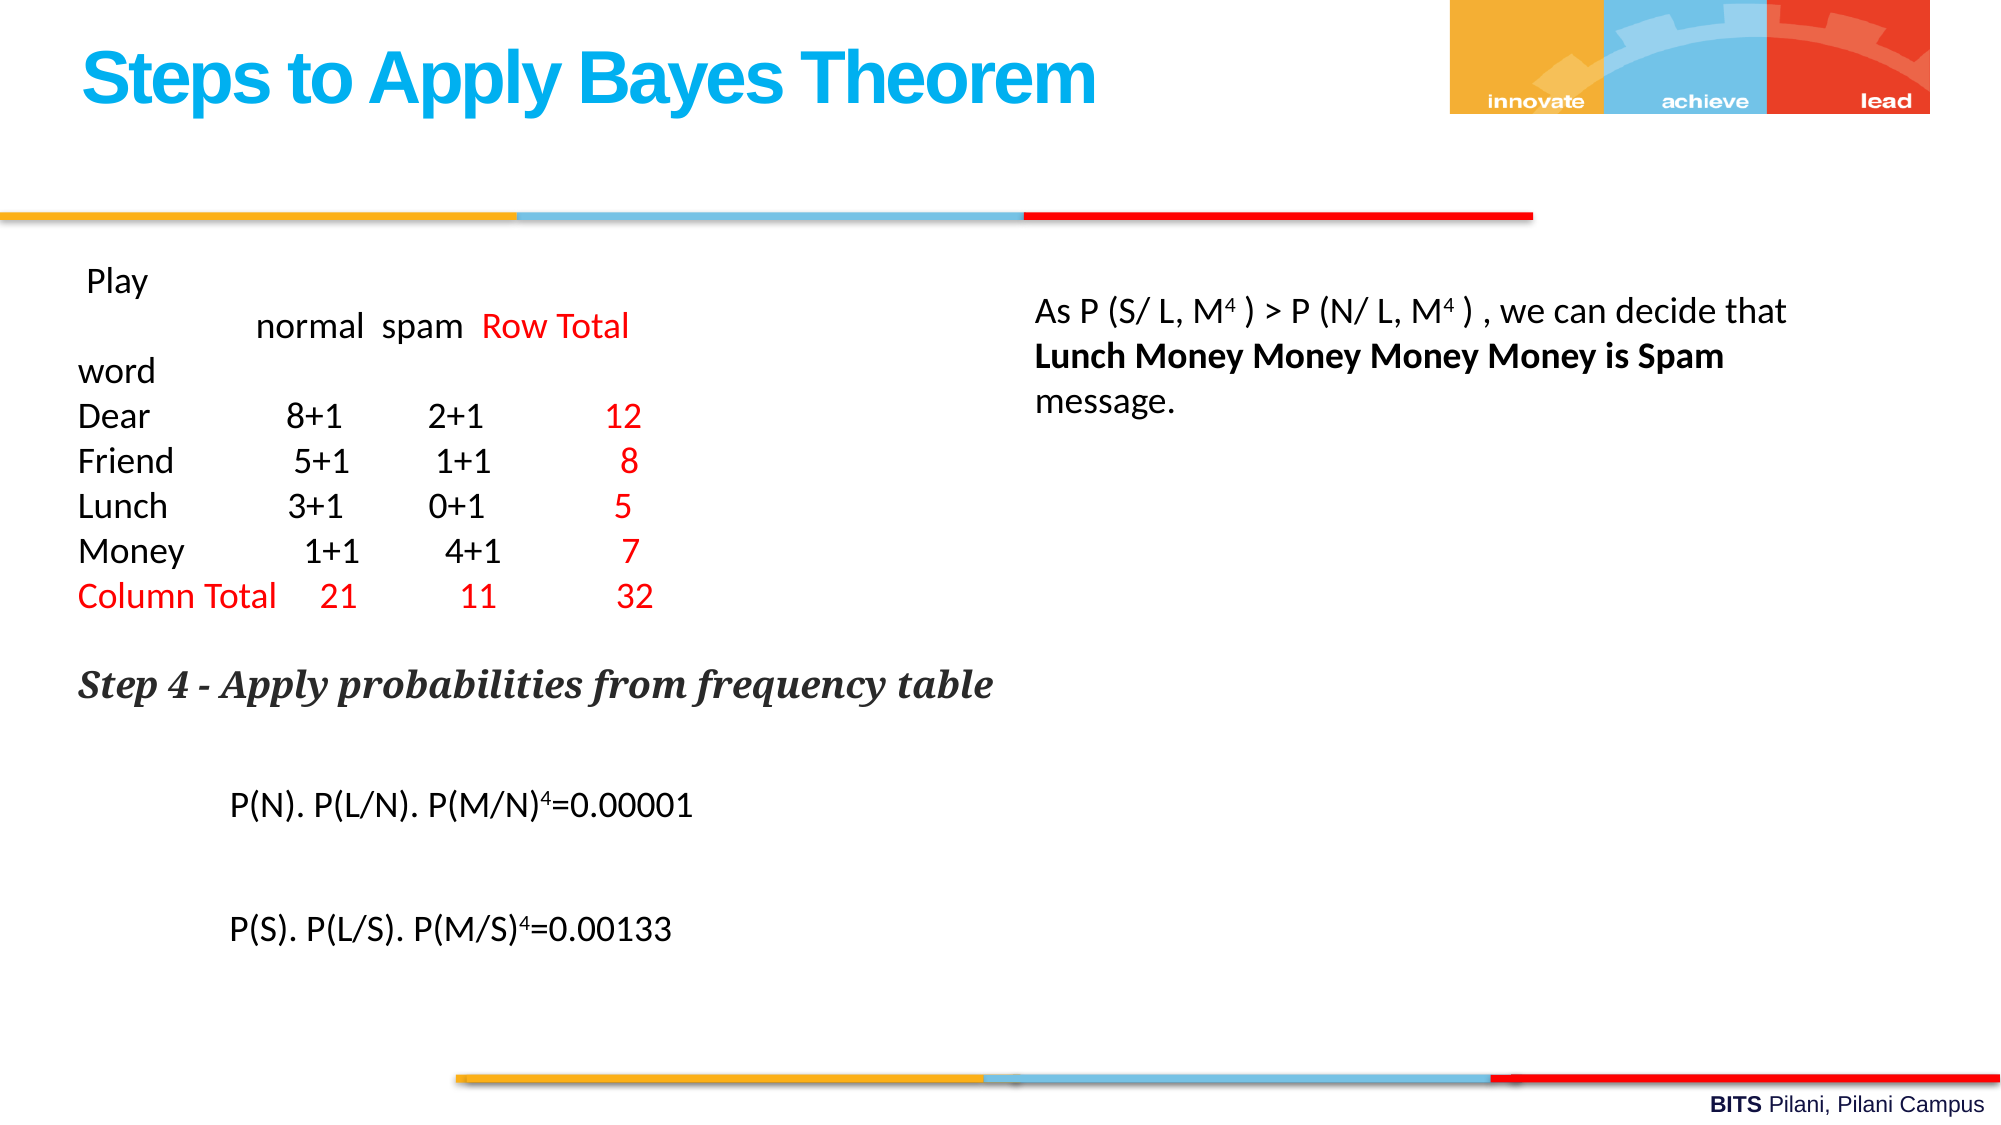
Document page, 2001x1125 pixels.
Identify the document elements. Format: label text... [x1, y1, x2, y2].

list Steps to Apply Bayes Theorem [66, 24, 1450, 213]
picture [1449, 0, 1930, 114]
text_box Play normal spam Row Total word Dear 8+1 2+1 12 Friend 5+1 1+1 8 Lunch 3+1 0+1 5 Money 1+1 4+1 7 Column Total 21 11 32 Step 4 - Apply probabilities from frequency table [63, 248, 1064, 714]
text_box As P (S/ L, M4 ) > P (N/ L, M4 ) , we can decide that Lunch Money Money Money Money is Spam message. [1020, 278, 1838, 429]
list [24, 245, 1388, 1085]
